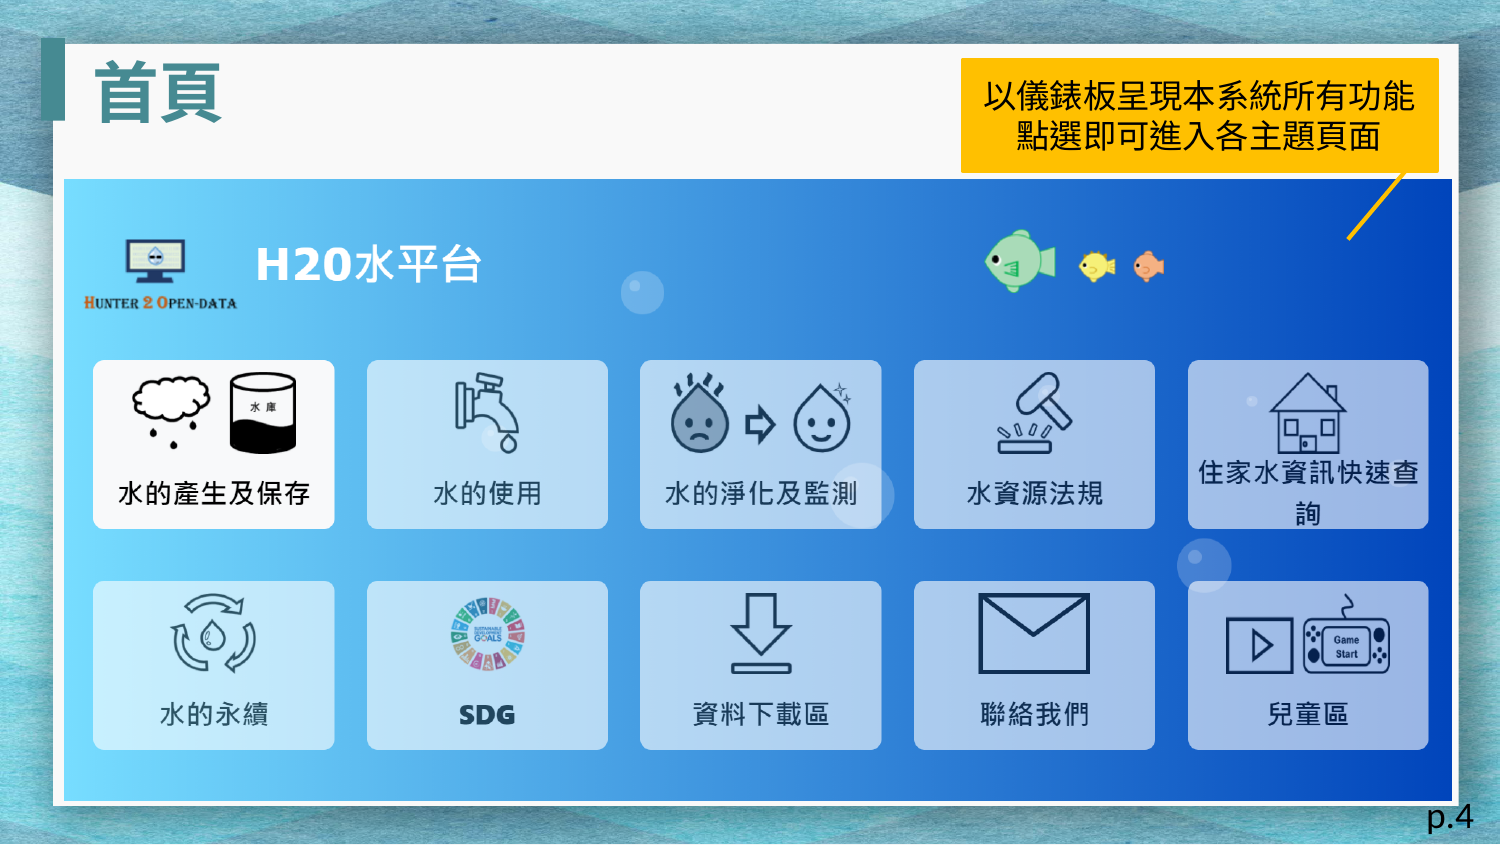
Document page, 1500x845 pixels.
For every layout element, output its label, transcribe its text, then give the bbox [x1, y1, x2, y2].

picture [0, 0, 1500, 844]
text_box p.4 [1411, 783, 1500, 844]
text_box 首頁 [77, 43, 241, 139]
picture [64, 179, 1453, 801]
text_box 以儀錶板呈現本系統所有功能 點選即可進入各主題頁面 [961, 58, 1439, 178]
